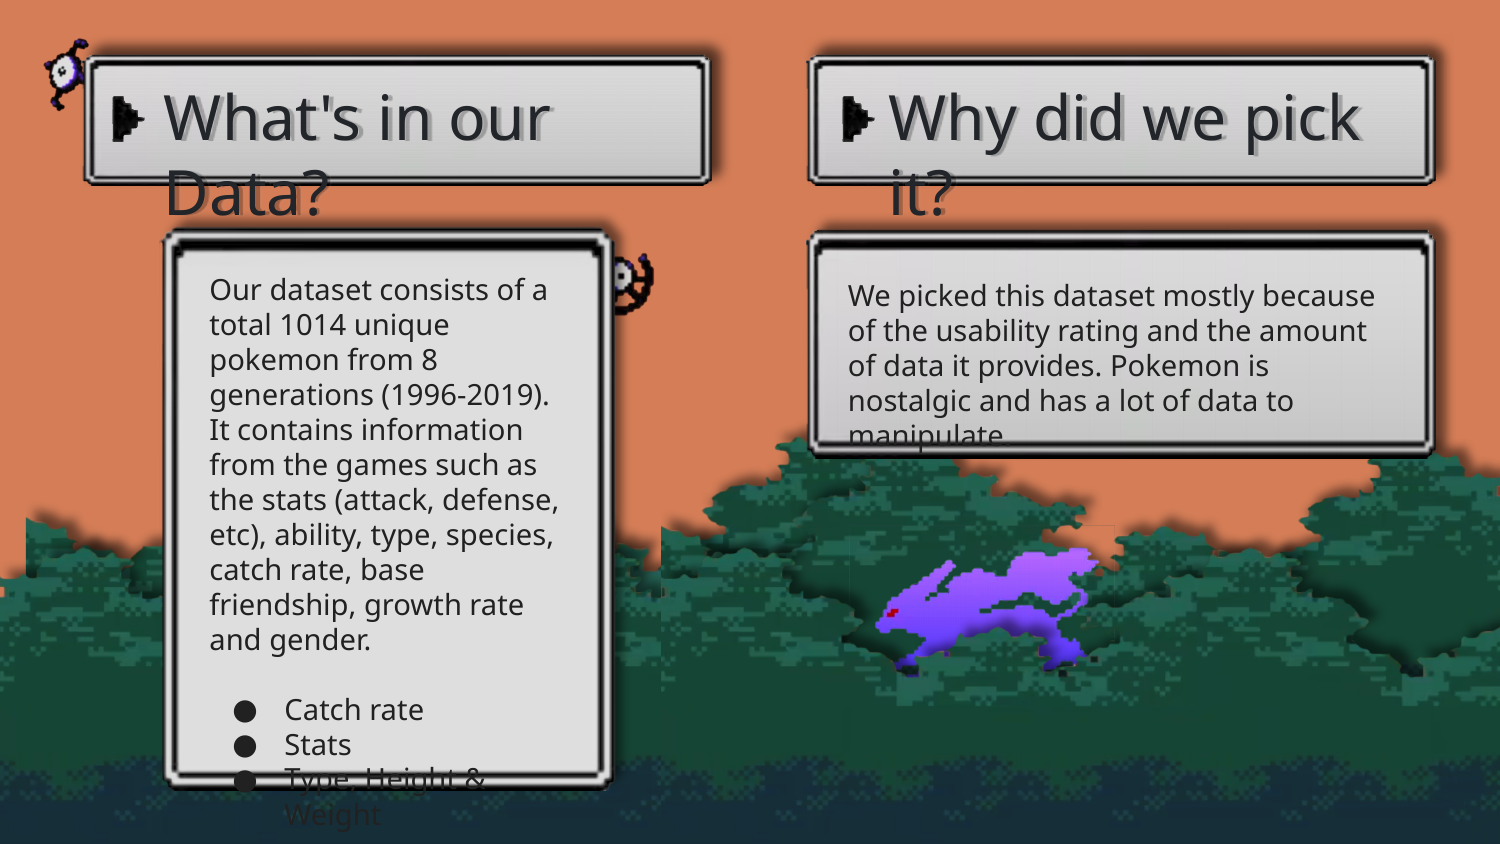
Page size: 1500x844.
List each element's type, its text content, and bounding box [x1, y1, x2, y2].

picture [26, 25, 712, 186]
picture [793, 52, 1436, 186]
text_box What's in our Data? [148, 193, 712, 204]
text_box Why did we pick it? [873, 193, 1436, 204]
picture [0, 225, 1500, 844]
